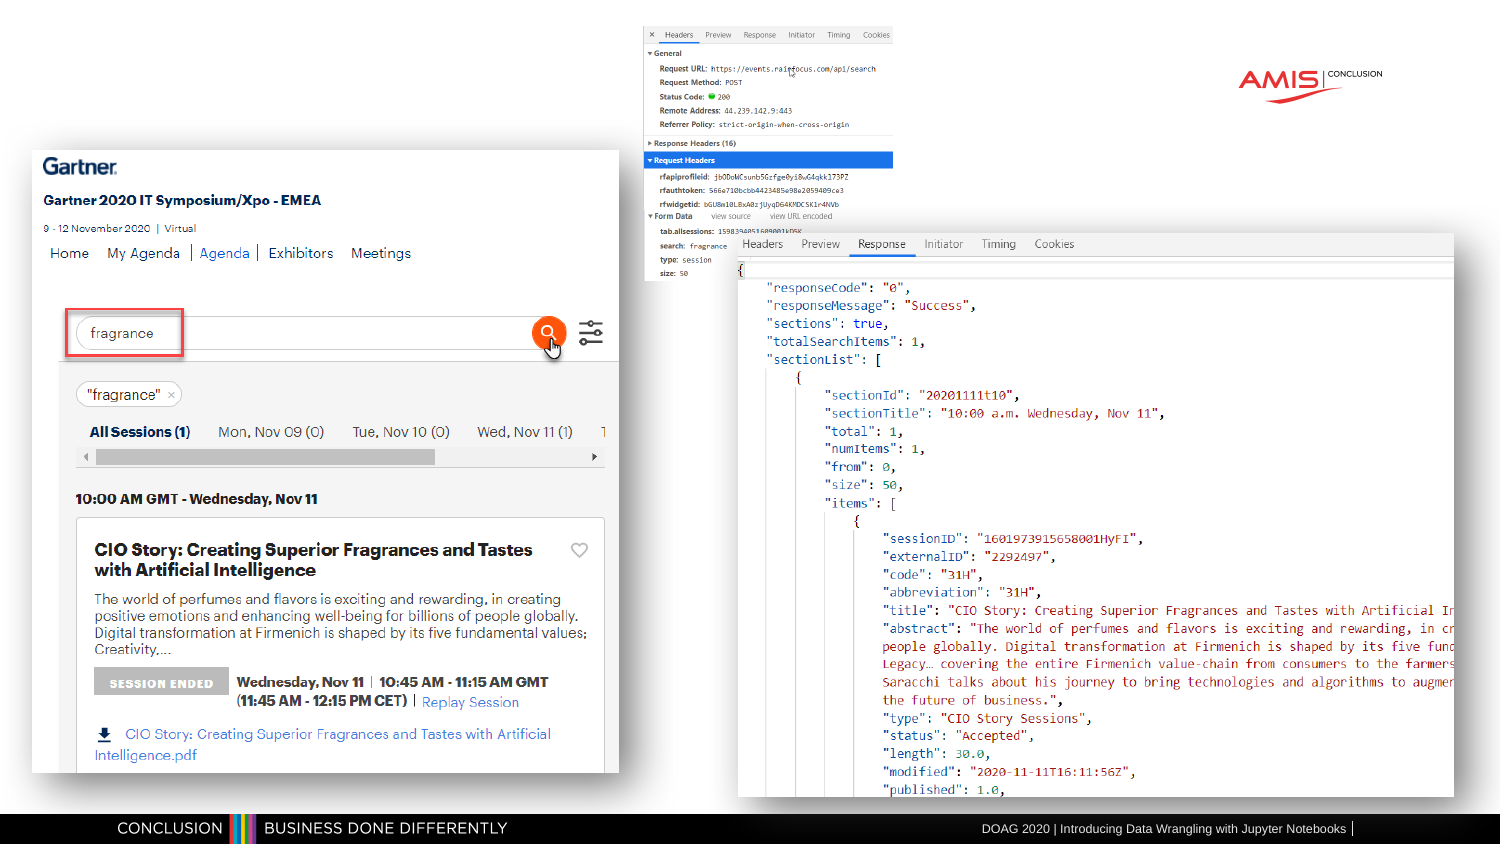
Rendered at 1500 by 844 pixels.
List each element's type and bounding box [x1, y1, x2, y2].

picture [239, 814, 1500, 844]
picture [643, 26, 1454, 797]
picture [1181, 59, 1388, 106]
picture [0, 814, 236, 844]
picture [31, 150, 619, 773]
